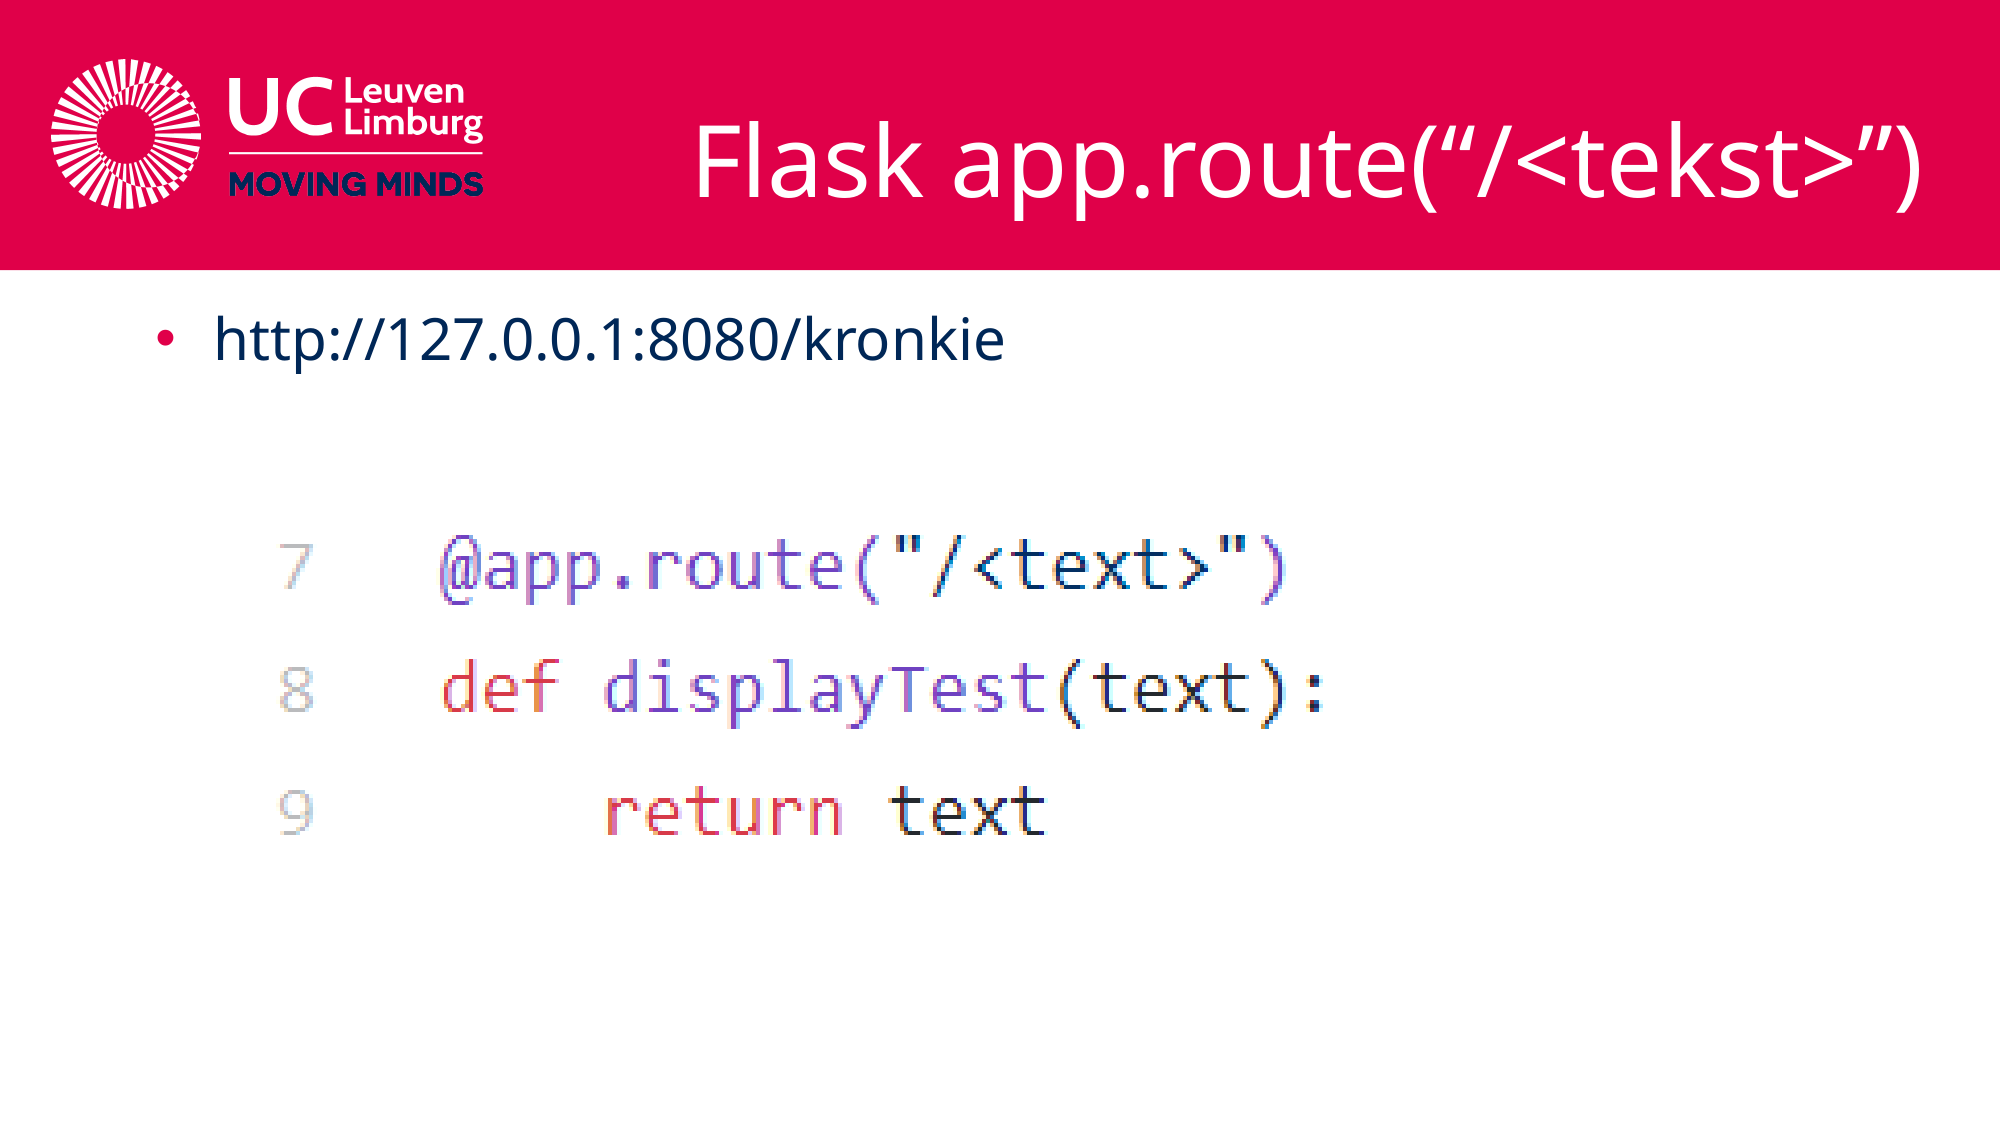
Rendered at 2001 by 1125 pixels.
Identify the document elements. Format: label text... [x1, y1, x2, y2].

title Flask app.route(“/<tekst>”) [307, 59, 1940, 271]
list http://127.0.0.1:8080/kronkie [140, 302, 1773, 999]
picture [227, 507, 1393, 873]
picture [51, 59, 307, 209]
